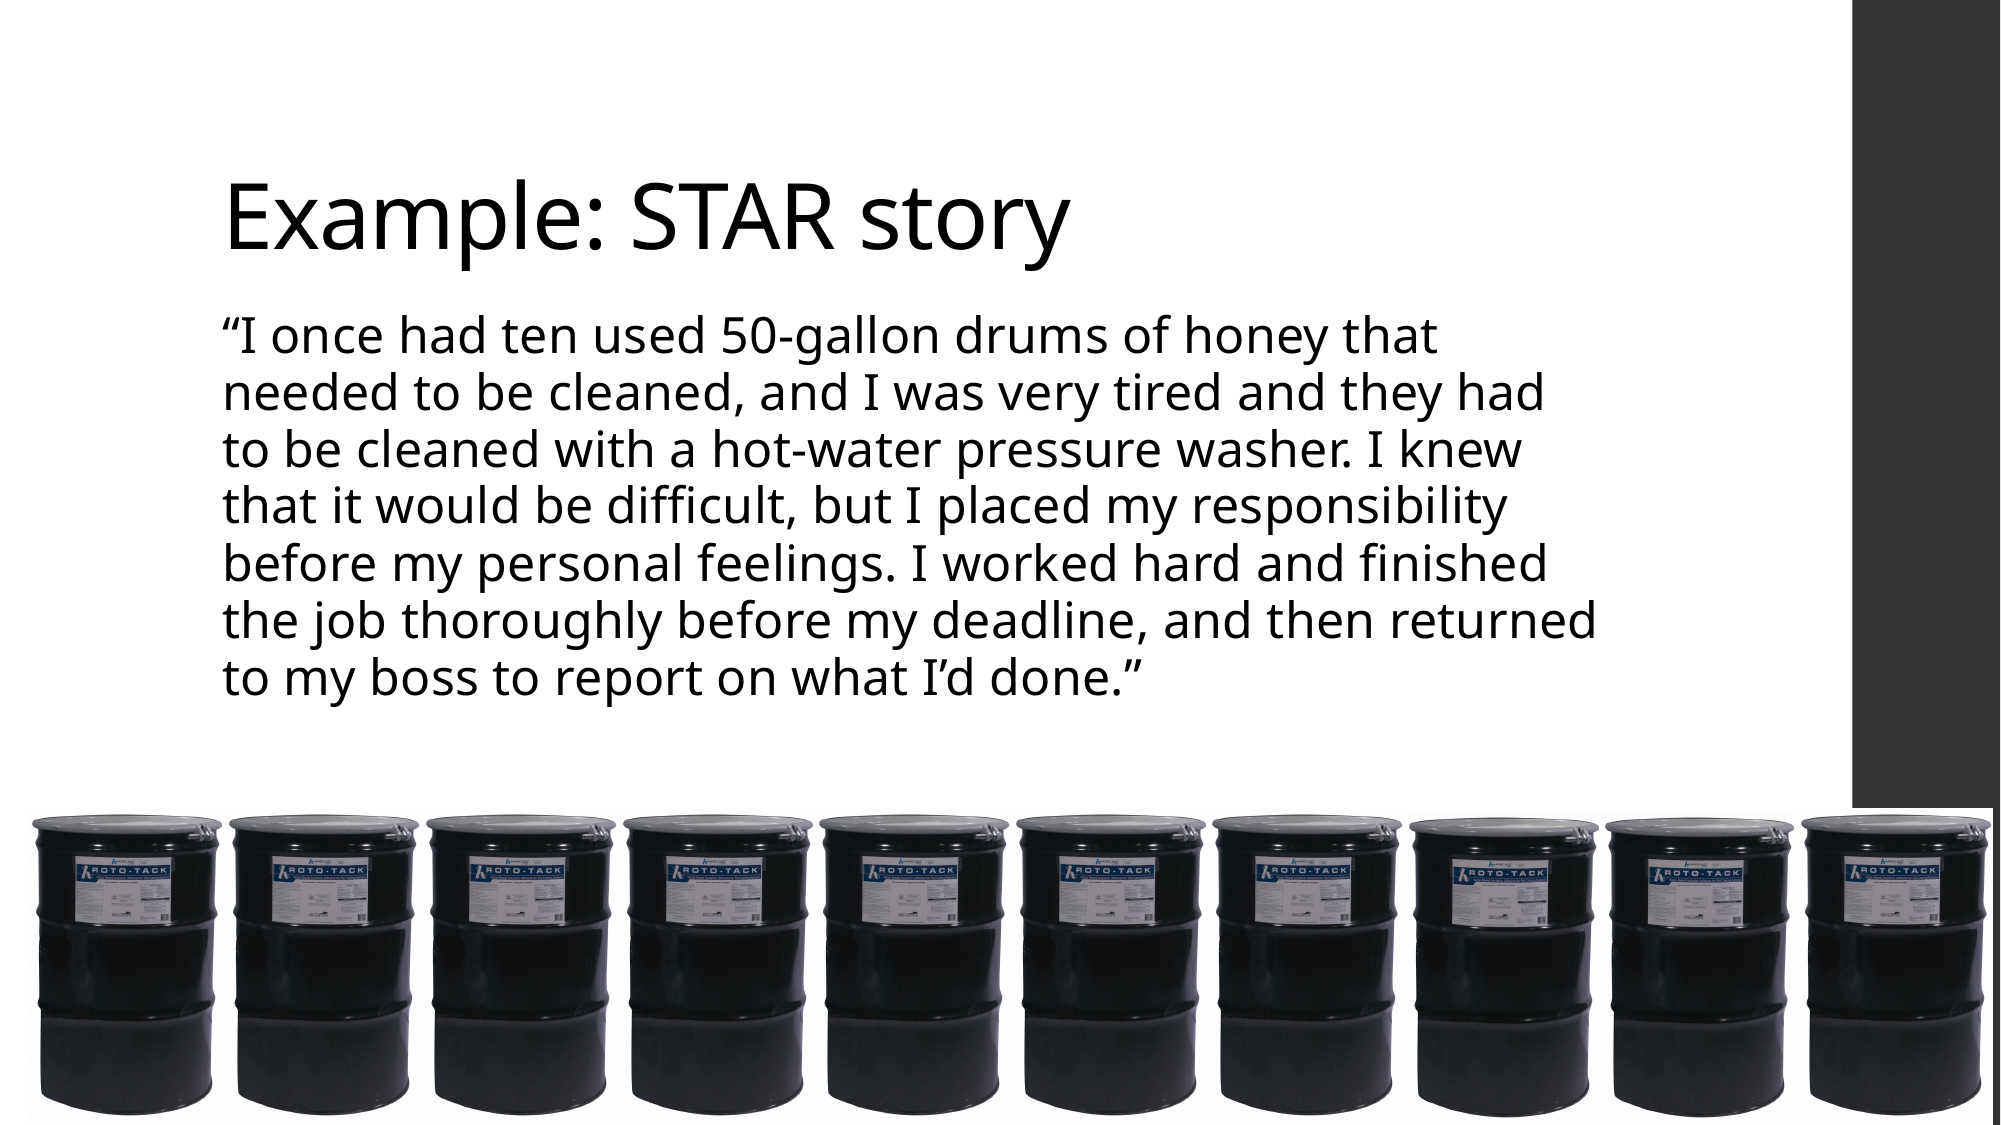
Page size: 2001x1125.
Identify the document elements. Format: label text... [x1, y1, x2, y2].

list “I once had ten used 50-gallon drums of honey that needed to be cleaned, and I was very tired and they had to be cleaned with a hot-water pressure washer. I knew that it would be difficult, but I placed my responsibility before my personal feelings. I worked hard and finished the job thoroughly before my deadline, and then returned to my boss to report on what I’d done.” [206, 299, 1617, 806]
picture [26, 808, 1994, 1125]
title Example: STAR story [206, 60, 1797, 278]
